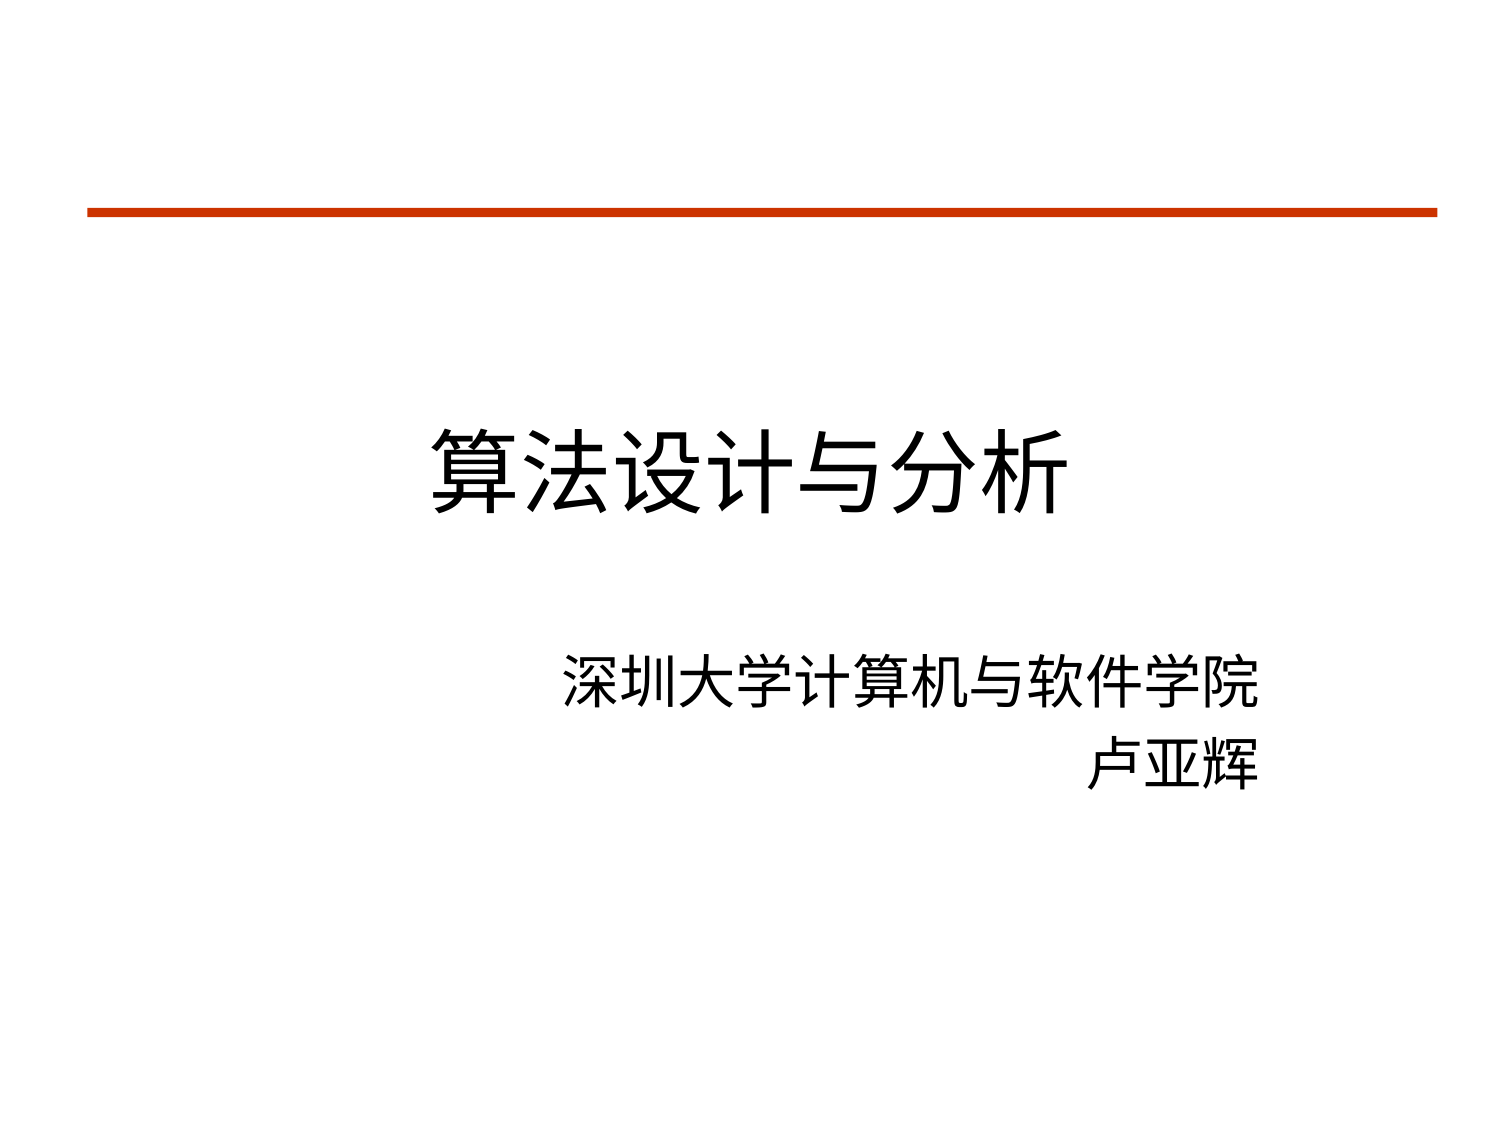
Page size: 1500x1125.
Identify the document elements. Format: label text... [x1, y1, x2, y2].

title 算法设计与分析 [112, 349, 1388, 591]
subtitle 深圳大学计算机与软件学院 卢亚辉 [225, 637, 1275, 925]
